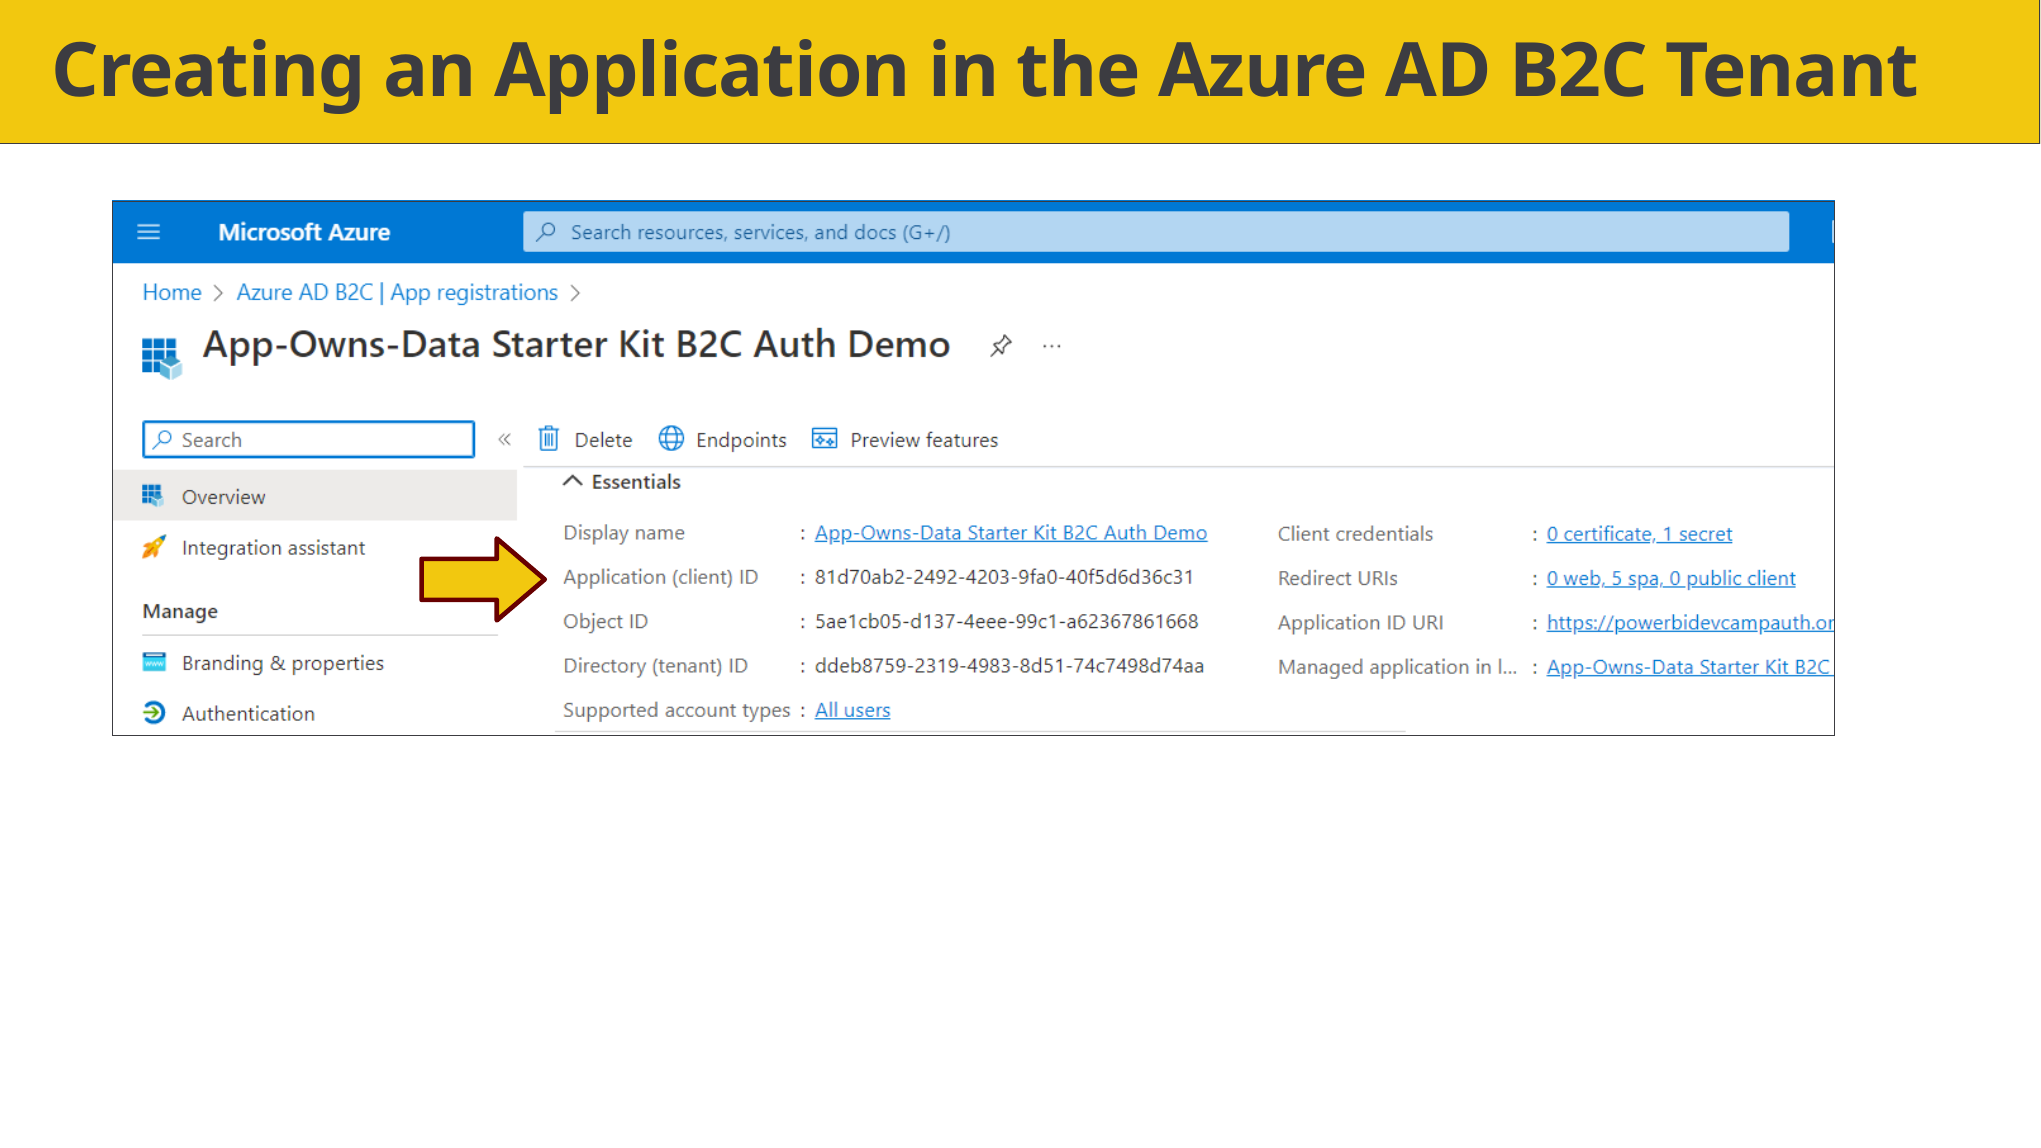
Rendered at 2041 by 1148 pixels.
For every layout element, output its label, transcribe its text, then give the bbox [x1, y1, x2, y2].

title Creating an Application in the Azure AD B2C Tenant [51, 31, 1988, 113]
picture [112, 200, 1835, 737]
